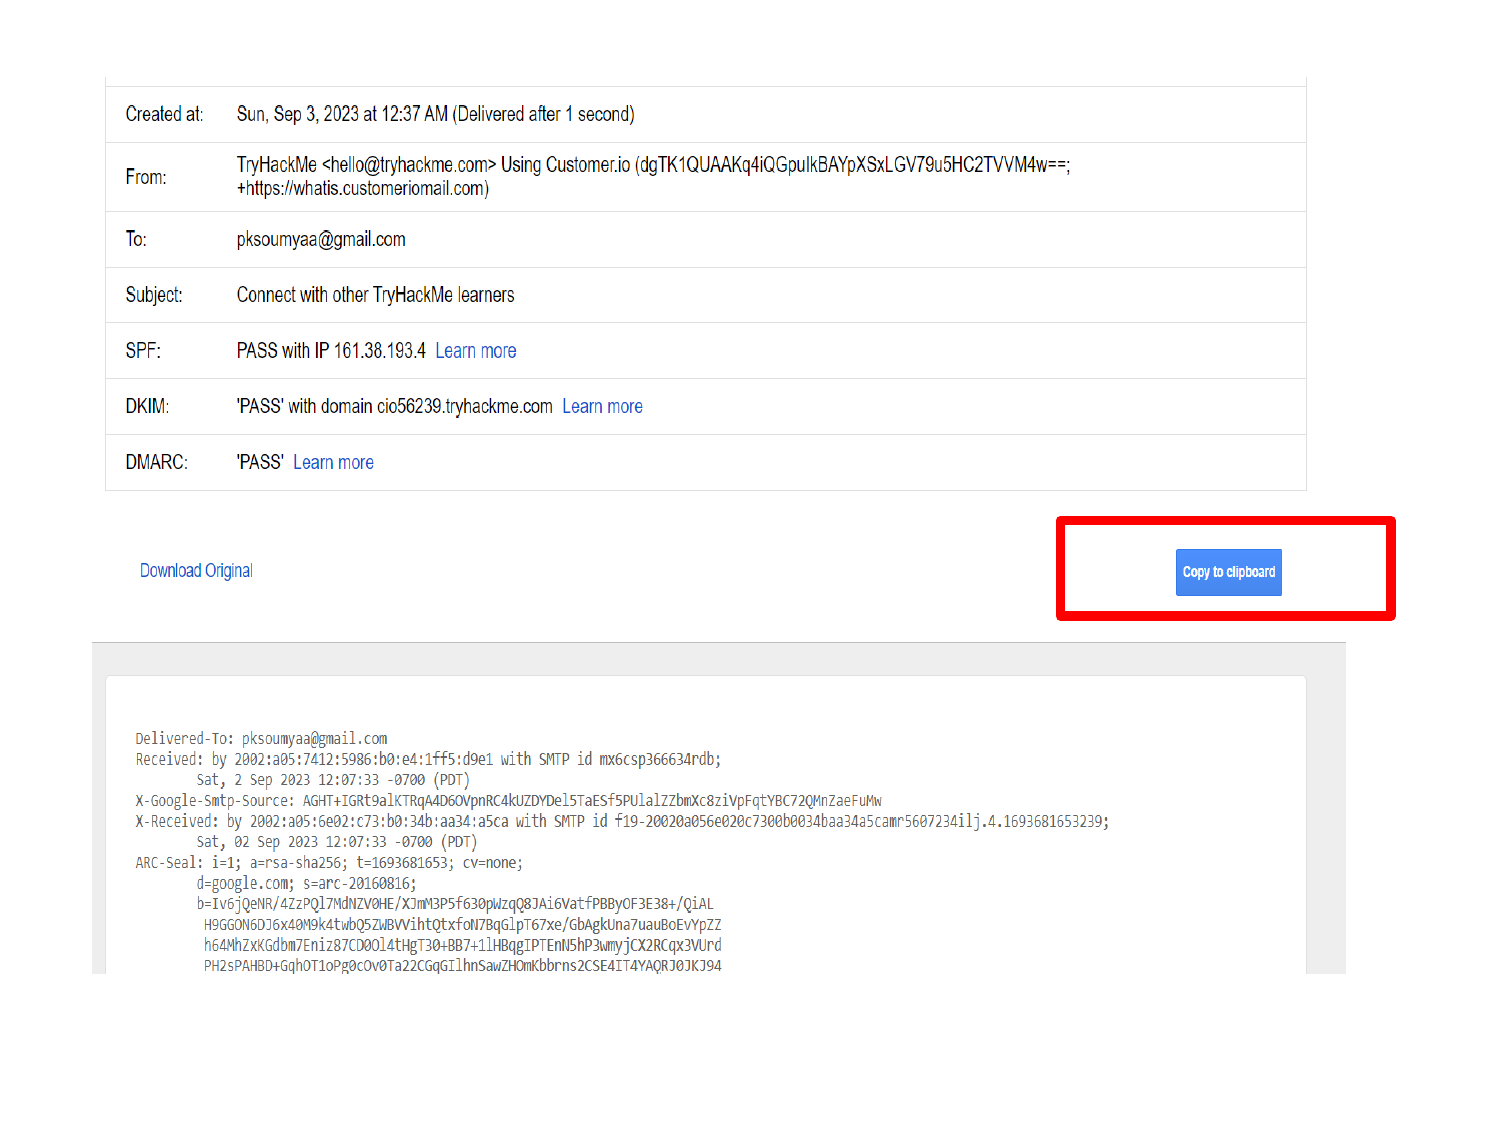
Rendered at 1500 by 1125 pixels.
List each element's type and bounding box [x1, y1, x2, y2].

text_box [1346, 520, 1392, 617]
picture [92, 77, 1346, 974]
